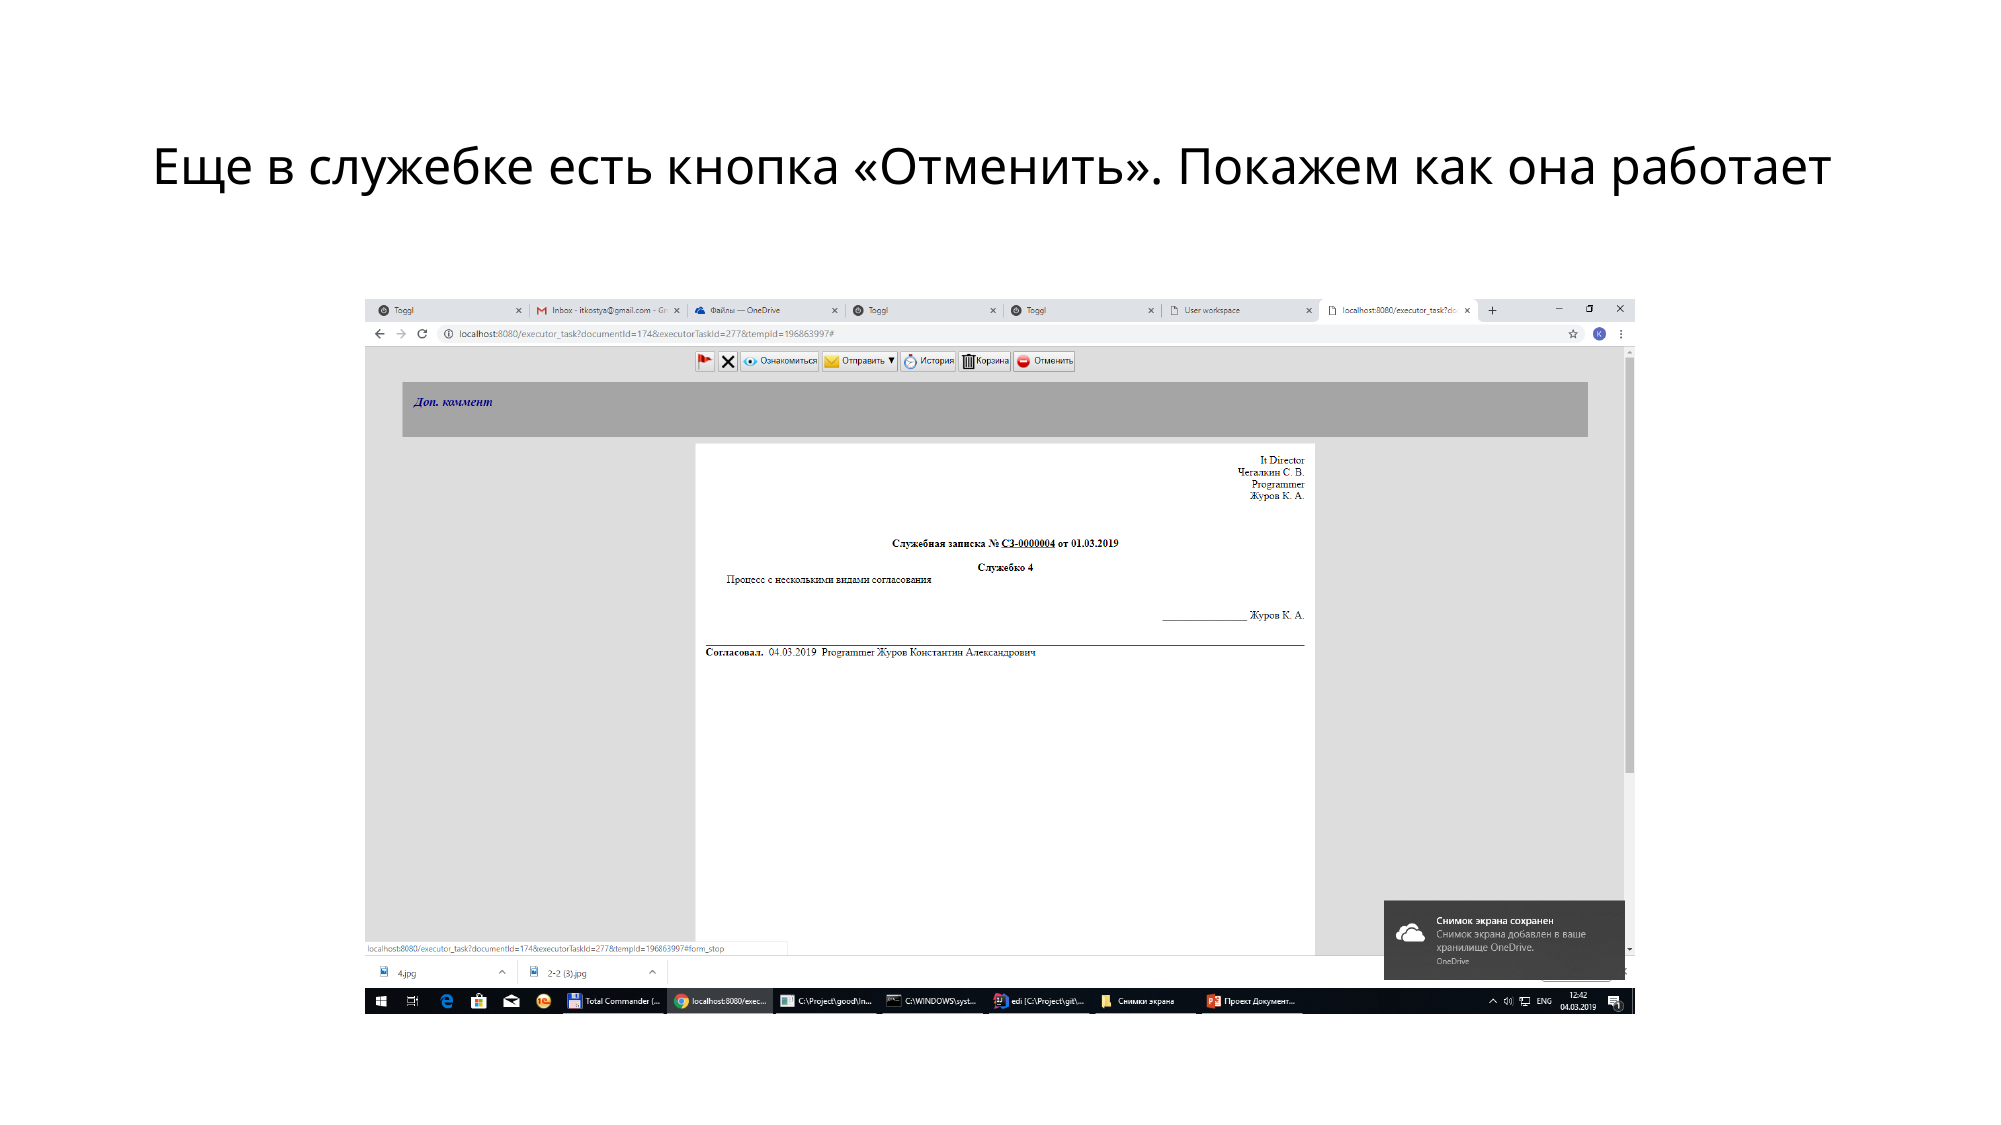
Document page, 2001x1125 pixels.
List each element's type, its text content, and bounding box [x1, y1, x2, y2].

title Еще в служебке есть кнопка «Отменить». Покажем как она работает [137, 59, 1863, 278]
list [365, 299, 1635, 1014]
